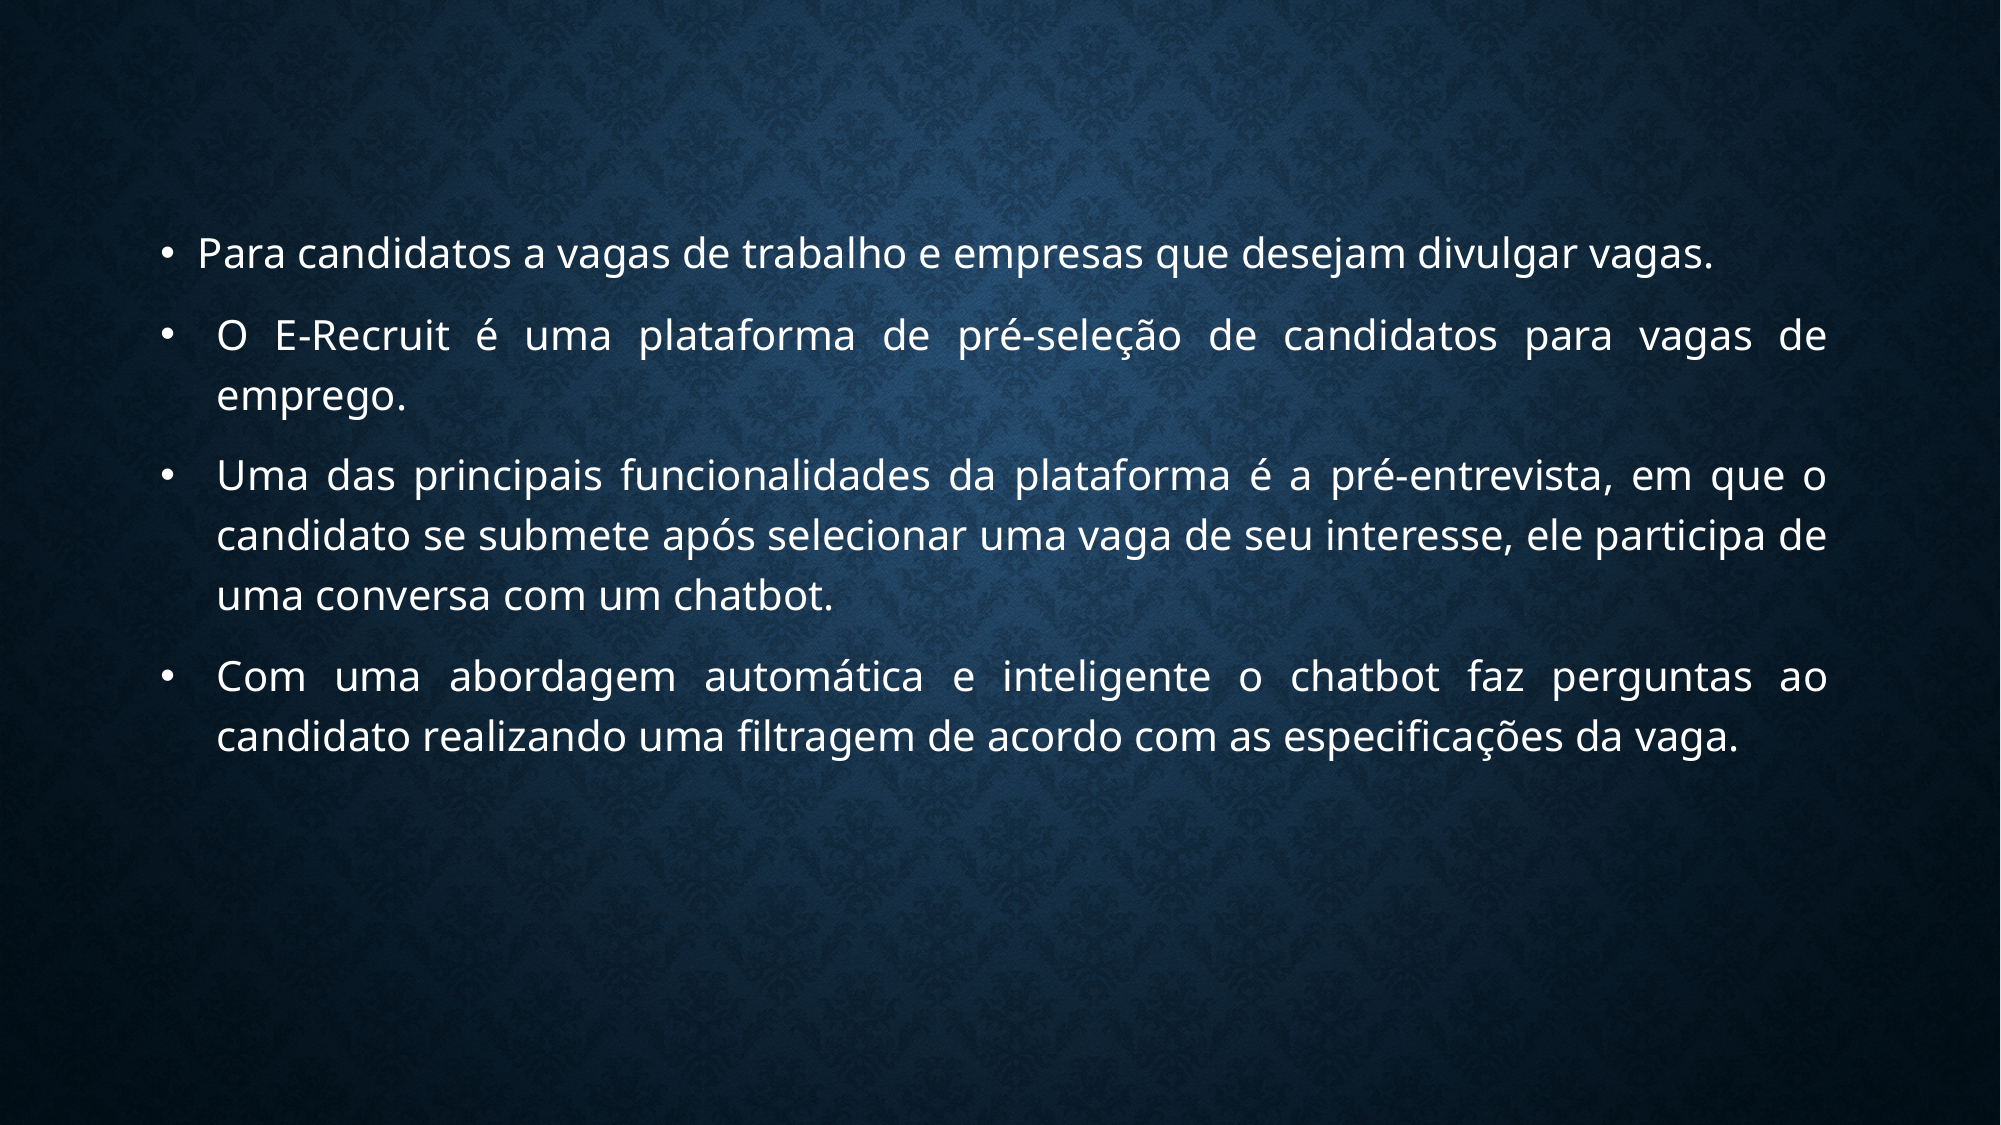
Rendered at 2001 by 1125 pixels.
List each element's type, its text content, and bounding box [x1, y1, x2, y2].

list Para candidatos a vagas de trabalho e empresas que desejam divulgar vagas. O E-Recruit é uma plataforma de pré-seleção de candidatos para vagas de emprego. Uma das principais funcionalidades da plataforma é a pré-entrevista, em que o candidato se submete após selecionar uma vaga de seu interesse, ele participa de uma conversa com um chatbot. Com uma abordagem automática e inteligente o chatbot faz perguntas ao candidato realizando uma filtragem de acordo com as especificações da vaga. [145, 209, 1844, 816]
